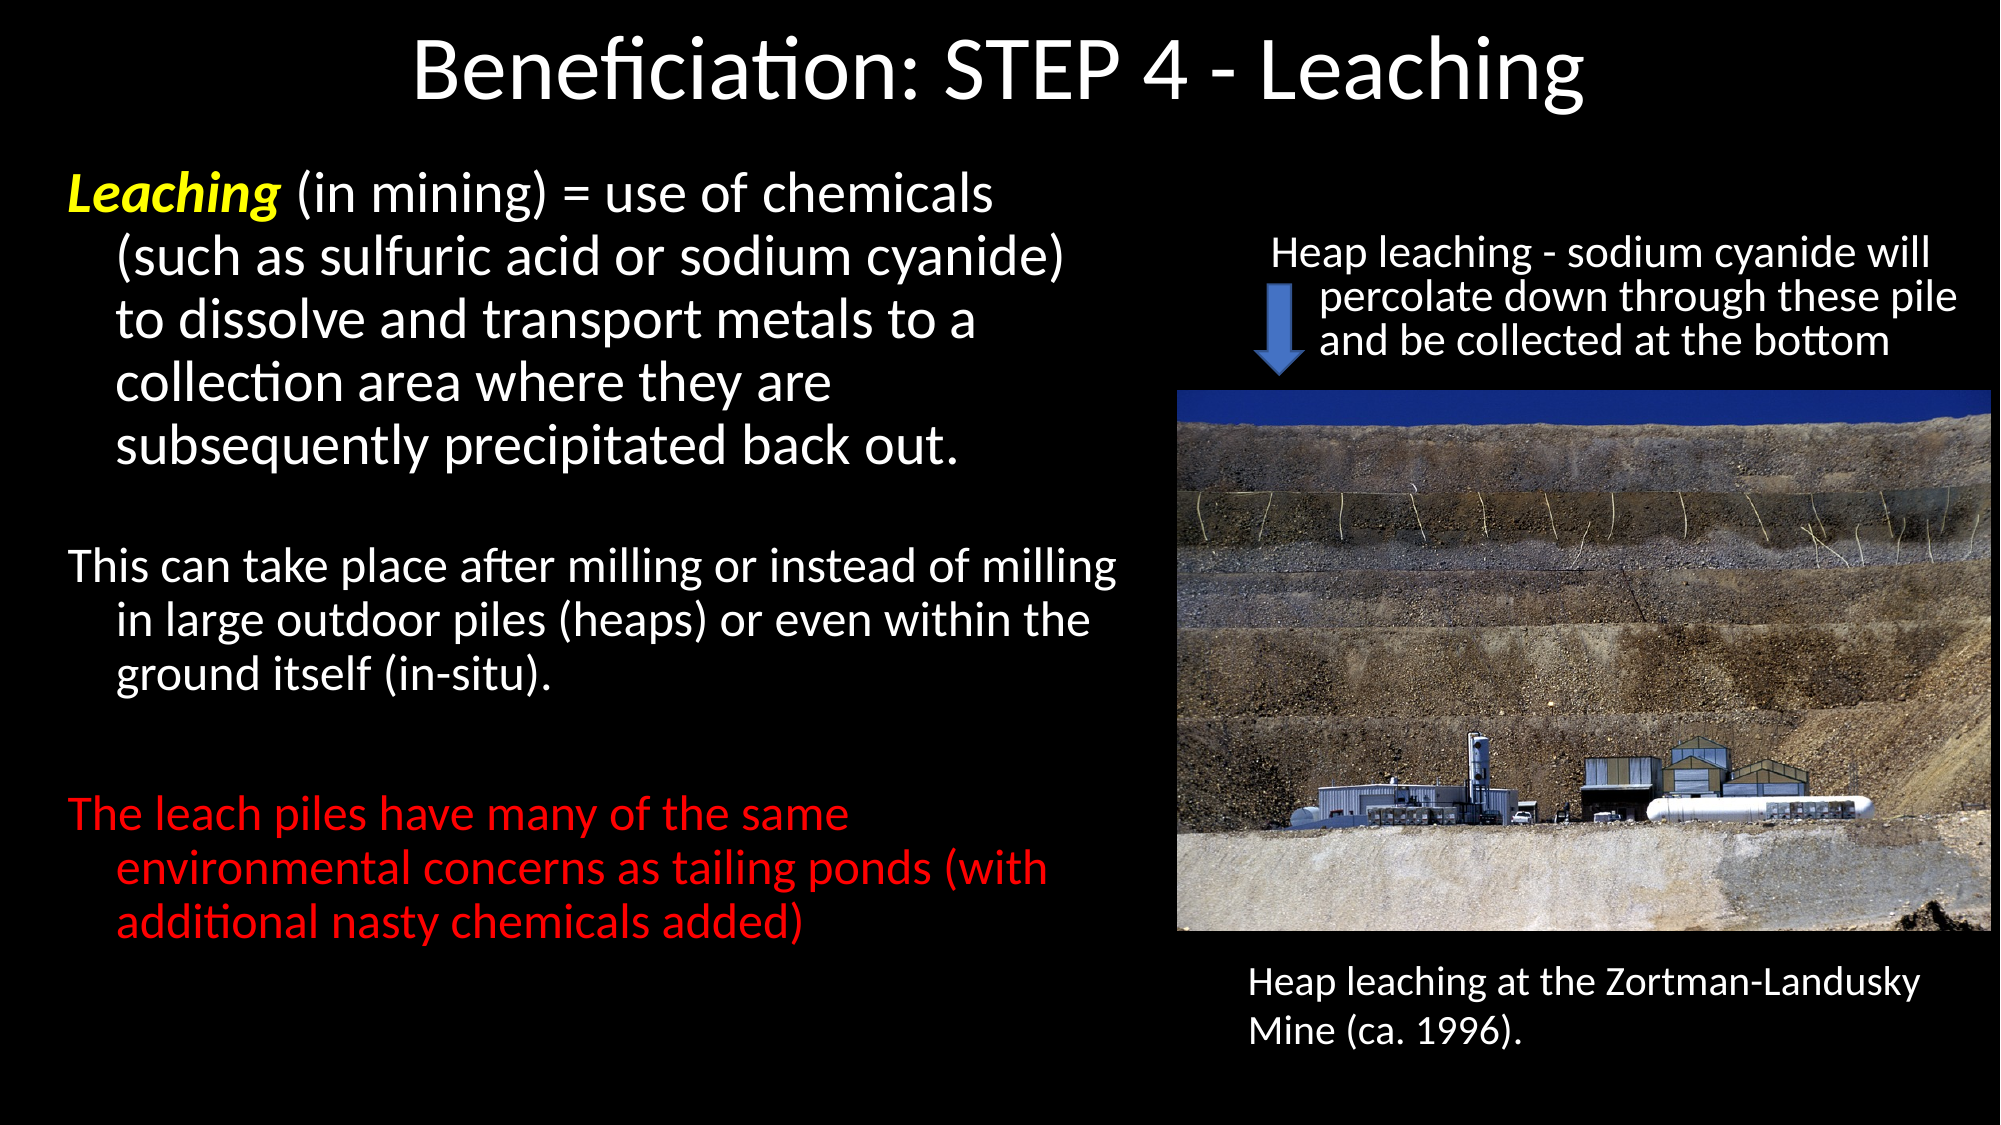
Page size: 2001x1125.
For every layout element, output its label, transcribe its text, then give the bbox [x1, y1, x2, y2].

list Leaching (in mining) = use of chemicals (such as sulfuric acid or sodium cyanide) to dissolve and transport metals to a collection area where they are subsequently precipitated back out. This can take place after milling or instead of milling in large outdoor piles (heaps) or even within the ground itself (in-situ). The leach piles have many of the same environmental concerns as tailing ponds (with additional nasty chemicals added) [52, 155, 1138, 1083]
text_box [1253, 283, 1306, 377]
text_box Beneficiation: STEP 4 - Leaching [324, 0, 1675, 126]
text_box Heap leaching - sodium cyanide will percolate down through these pile and be collected at the bottom [1255, 225, 2000, 372]
picture [1177, 390, 1991, 931]
text_box Heap leaching at the Zortman-Landusky Mine (ca. 1996). [1233, 945, 1954, 1061]
